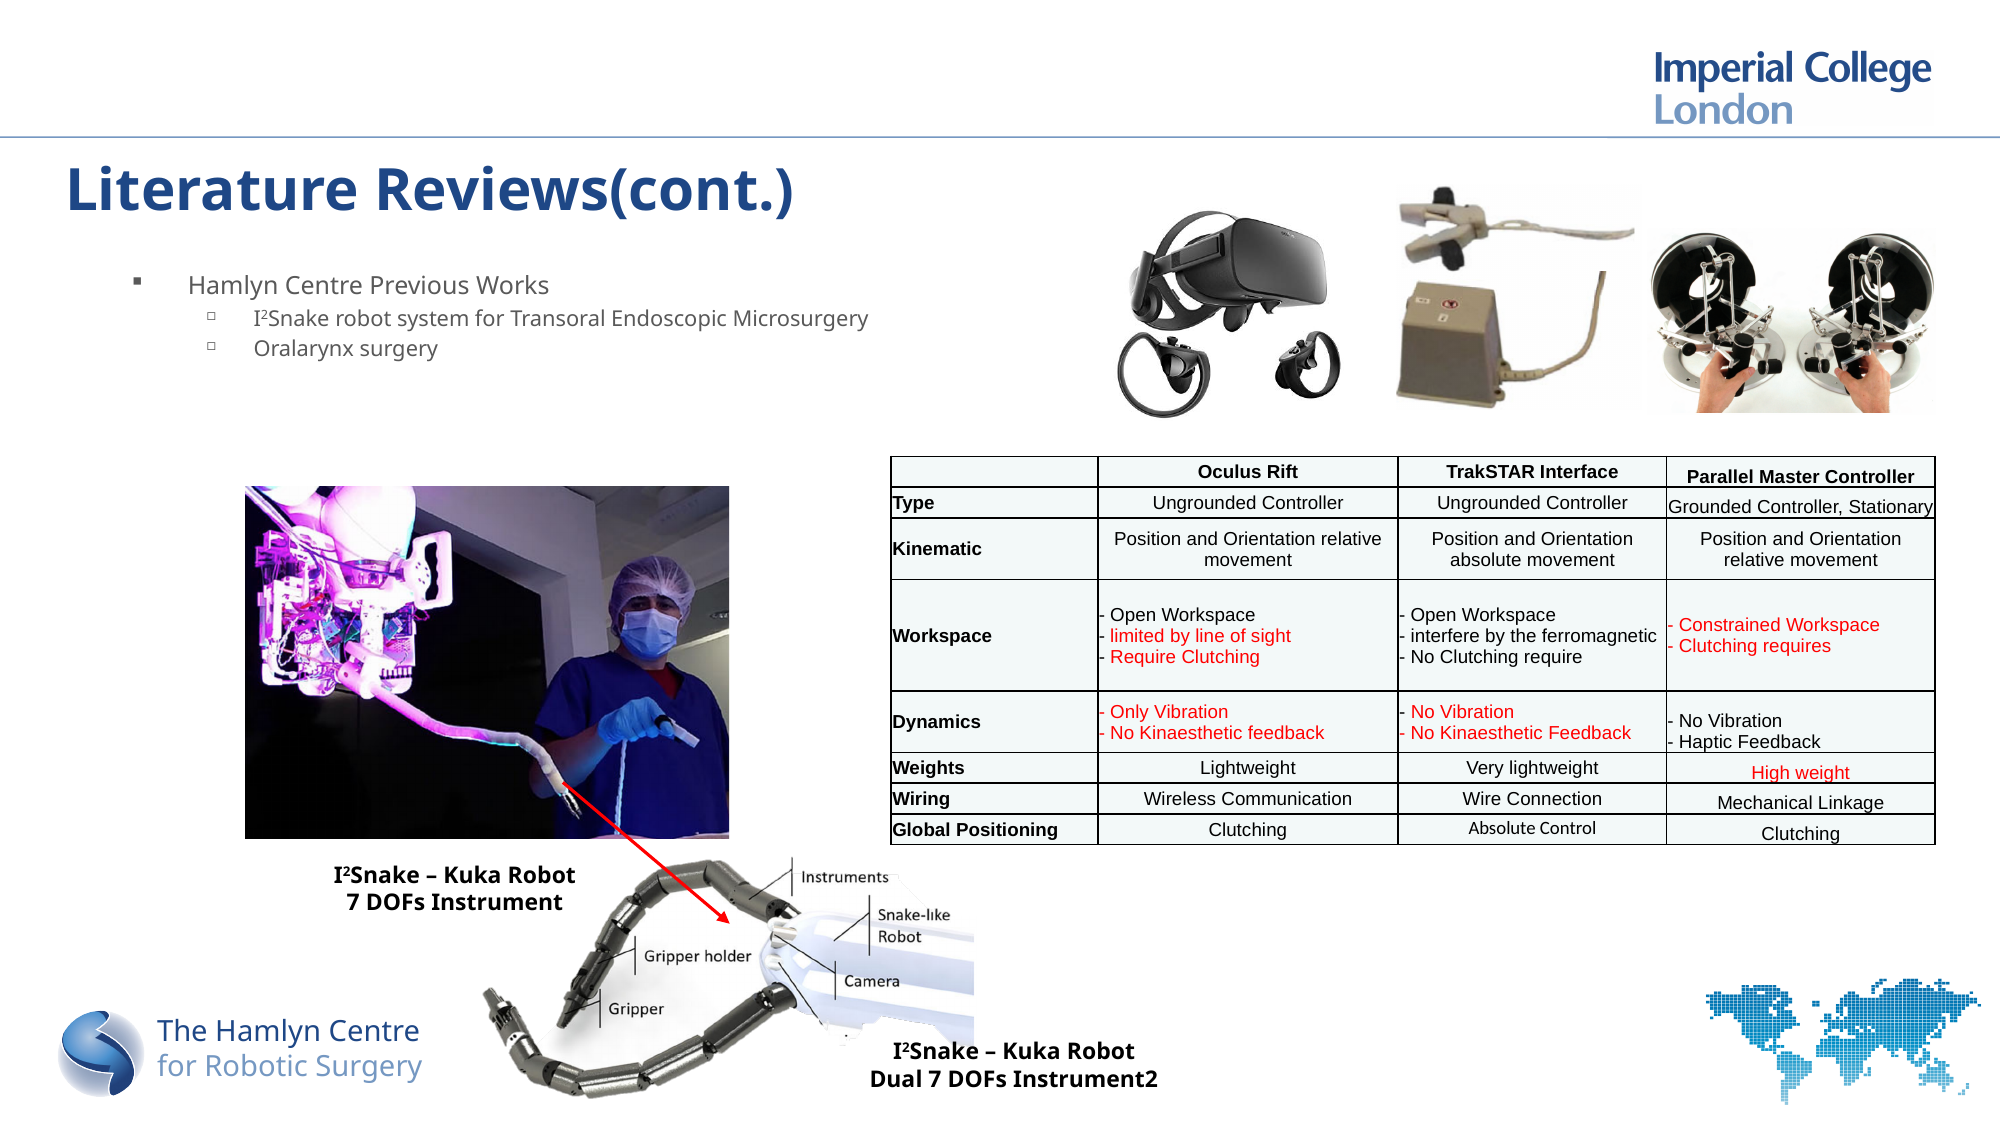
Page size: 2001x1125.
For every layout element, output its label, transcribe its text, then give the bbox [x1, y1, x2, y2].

table_cell Position and Orientation relative movement [1099, 519, 1397, 579]
table_cell Very lightweight [1399, 753, 1666, 782]
table_cell Position and Orientation absolute movement [1399, 519, 1666, 579]
table_header TrakSTAR Interface [1399, 457, 1666, 486]
picture [1653, 50, 1934, 126]
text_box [562, 782, 730, 924]
table_cell Grounded Controller, Stationary [1667, 488, 1934, 517]
picture [50, 1005, 162, 1100]
table_cell Workspace [892, 580, 1097, 690]
table_cell Clutching [1667, 815, 1934, 844]
table_cell - Only Vibration - No Kinaesthetic feedback [1099, 692, 1397, 752]
table_cell Lightweight [1099, 753, 1397, 782]
table_cell - Open Workspace - interfere by the ferromagnetic - No Clutching require [1399, 580, 1666, 690]
table_cell Dynamics [892, 692, 1097, 752]
table_cell Absolute Control [1399, 815, 1666, 844]
table_cell Wiring [892, 784, 1097, 813]
picture [1113, 207, 1344, 421]
table_cell Type [892, 488, 1097, 517]
title Literature Reviews(cont.) [49, 137, 1851, 238]
table_header [892, 457, 1097, 486]
table_cell - No Vibration - No Kinaesthetic Feedback [1399, 692, 1666, 752]
picture [1395, 184, 1642, 410]
table_cell Ungrounded Controller [1099, 488, 1397, 517]
table_cell Mechanical Linkage [1667, 784, 1934, 813]
table_cell Wire Connection [1399, 784, 1666, 813]
table_cell - No Vibration - Haptic Feedback [1667, 692, 1934, 752]
table_cell - Constrained Workspace - Clutching requires [1667, 580, 1934, 690]
text_box I2Snake – Kuka Robot 7 DOFs Instrument [319, 852, 461, 923]
table_cell Kinematic [892, 519, 1097, 579]
table_cell Ungrounded Controller [1399, 488, 1666, 517]
text_box I2Snake – Kuka Robot Dual 7 DOFs Instrument2 [982, 1029, 1174, 1100]
table_cell Position and Orientation relative movement [1667, 519, 1934, 579]
table_header Oculus Rift [1099, 457, 1397, 486]
table_cell Weights [892, 753, 1097, 782]
table_cell Global Positioning [892, 815, 1097, 844]
picture [1685, 964, 1999, 1107]
list Hamlyn Centre Previous Works I2Snake robot system for Transoral Endoscopic Microsurgery Oralarynx surgery [116, 262, 1851, 976]
table_cell - Open Workspace - limited by line of sight - Require Clutching [1099, 580, 1397, 690]
picture [1646, 228, 1936, 415]
picture [244, 486, 977, 1117]
table_cell Wireless Communication [1099, 784, 1397, 813]
table_cell Clutching [1099, 815, 1397, 844]
table_header Parallel Master Controller [1667, 457, 1934, 486]
table_cell High weight [1667, 753, 1934, 782]
